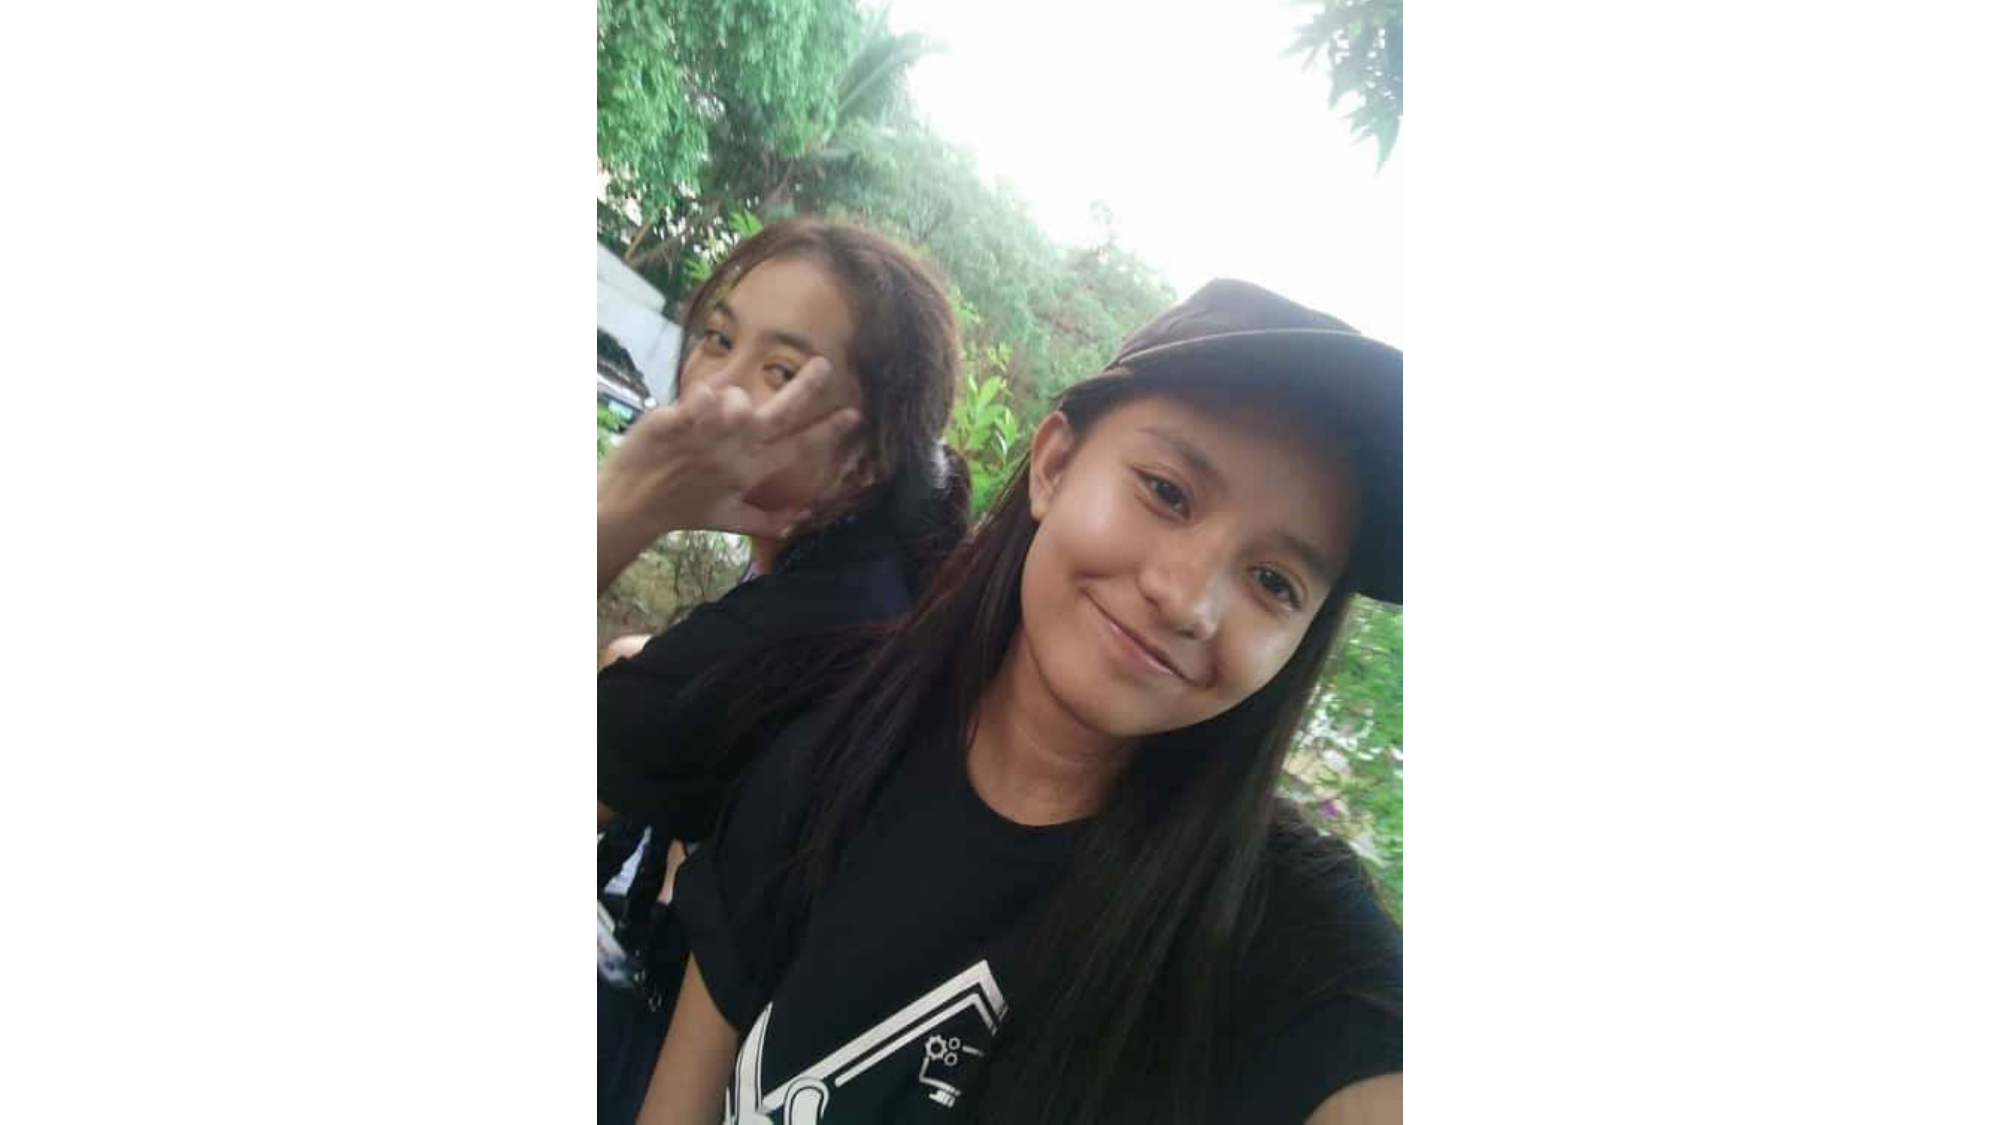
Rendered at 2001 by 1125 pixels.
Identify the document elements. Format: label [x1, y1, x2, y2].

picture [597, 0, 1403, 1125]
